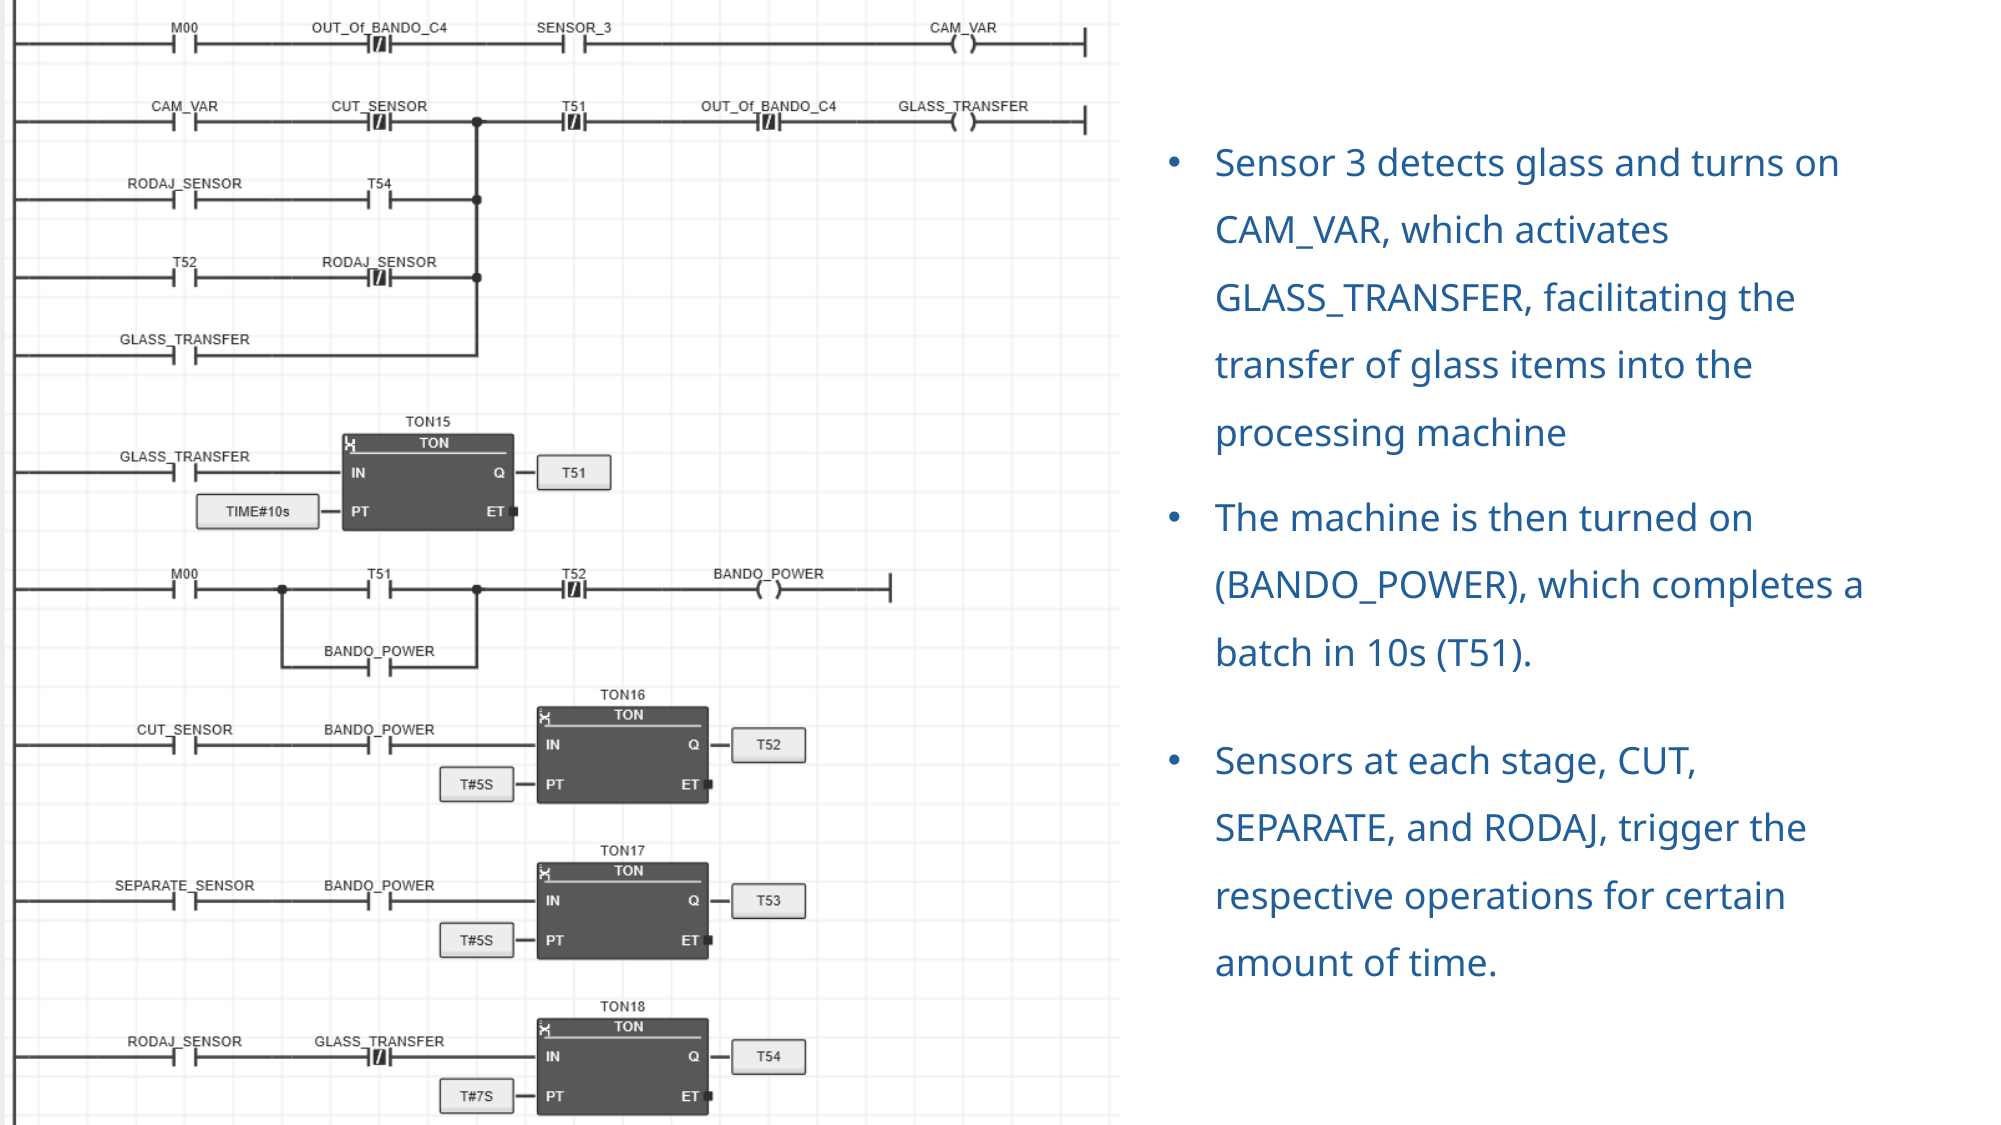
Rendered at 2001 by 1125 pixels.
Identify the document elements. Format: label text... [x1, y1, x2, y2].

text_box Sensor 3 detects glass and turns on CAM_VAR, which activates GLASS_TRANSFER, facilitating the transfer of glass items into the processing machine [1153, 109, 1888, 462]
picture [0, 0, 1121, 1125]
text_box Sensors at each stage, CUT, SEPARATE, and RODAJ, trigger the respective operations for certain amount of time. [1153, 706, 1888, 992]
text_box The machine is then turned on (BANDO_POWER), which completes a batch in 10s (T51). [1153, 463, 1888, 682]
